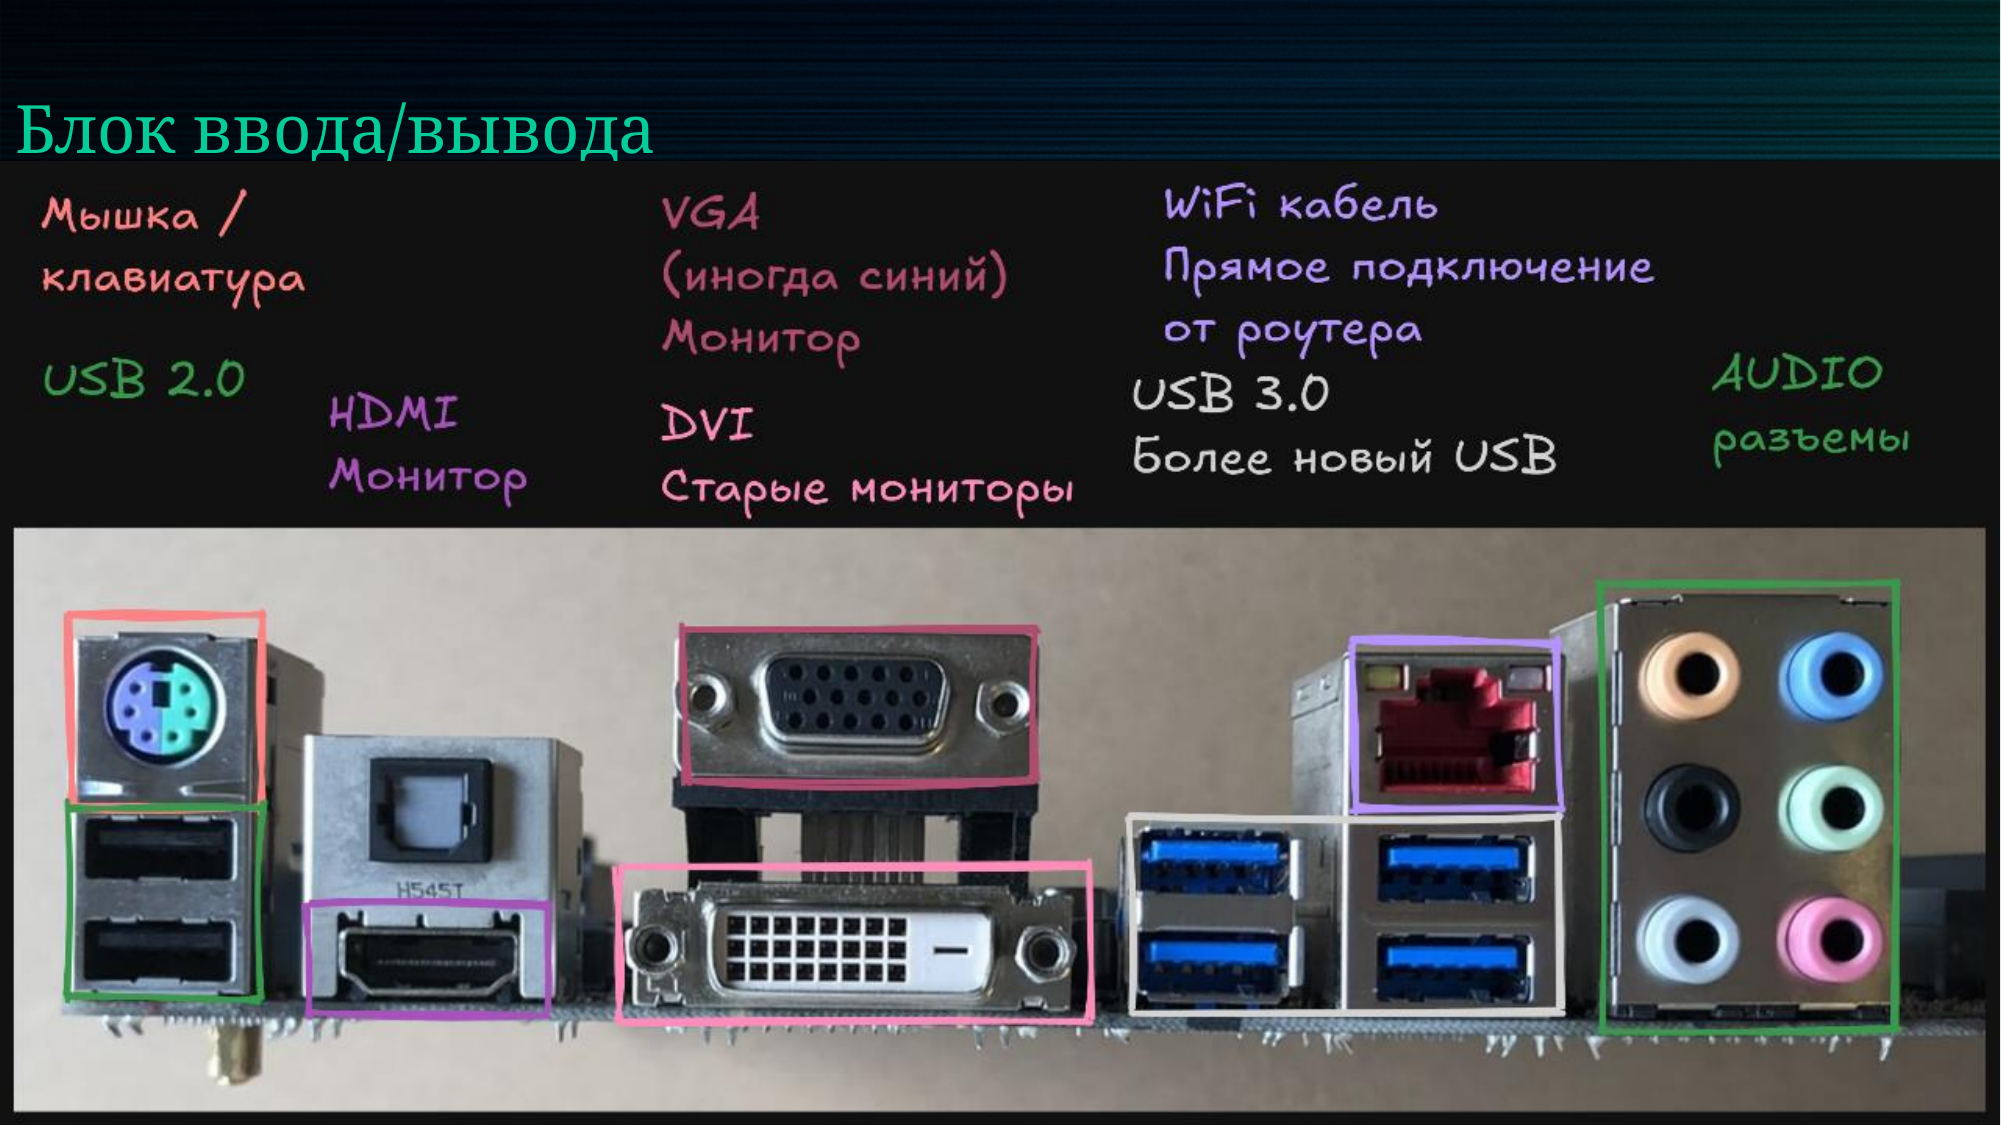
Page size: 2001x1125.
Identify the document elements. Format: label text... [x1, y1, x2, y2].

picture [0, 0, 2001, 1125]
title Блок ввода/вывода [0, 0, 1575, 161]
